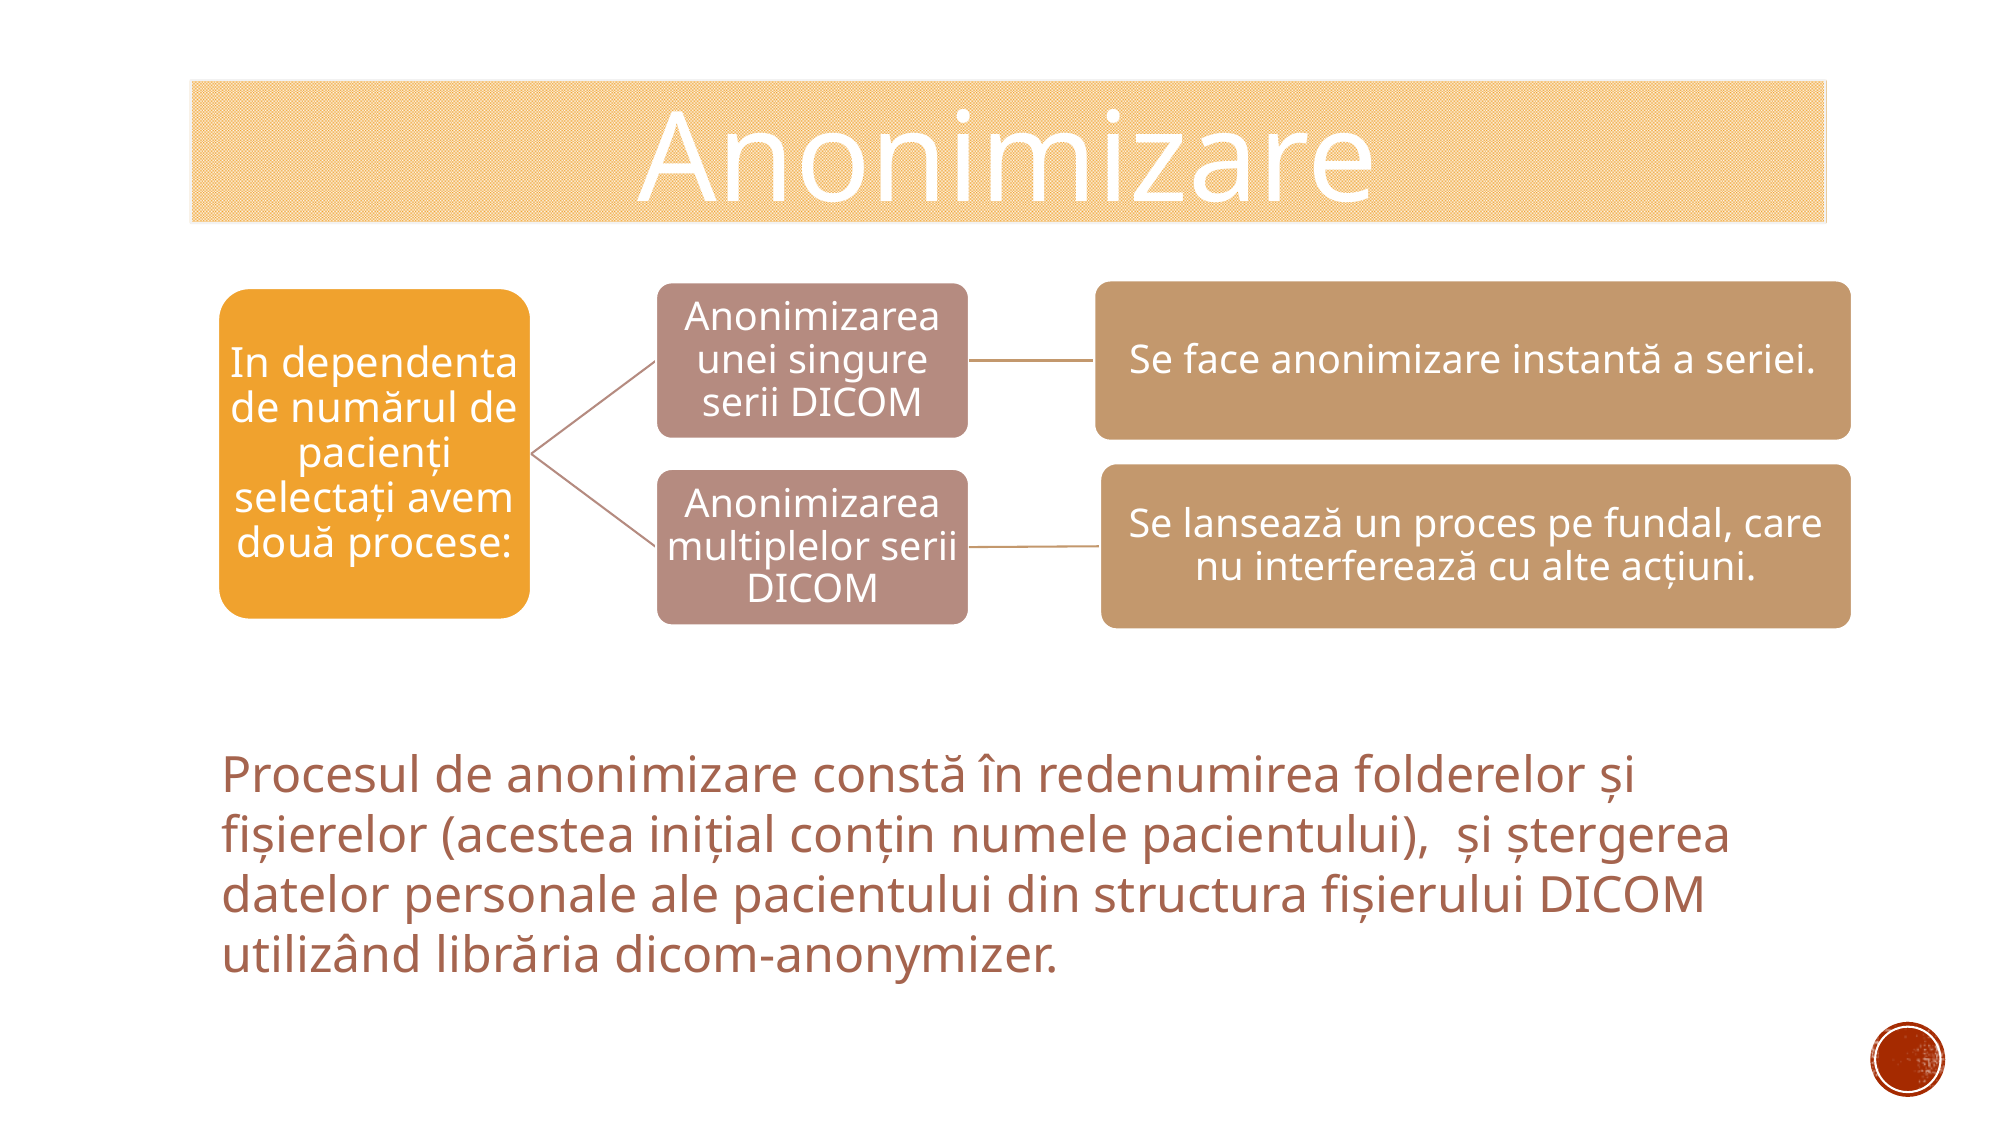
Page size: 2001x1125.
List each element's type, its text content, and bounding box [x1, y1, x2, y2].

text_box Procesul de anonimizare constă în redenumirea folderelor și fișierelor (acestea inițial conțin numele pacientului), și ștergerea datelor personale ale pacientului din structura fișierului DICOM utilizând librăria dicom-anonymizer. [190, 726, 1853, 1045]
text_box Anonimizare [190, 80, 1826, 224]
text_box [222, 281, 1851, 628]
